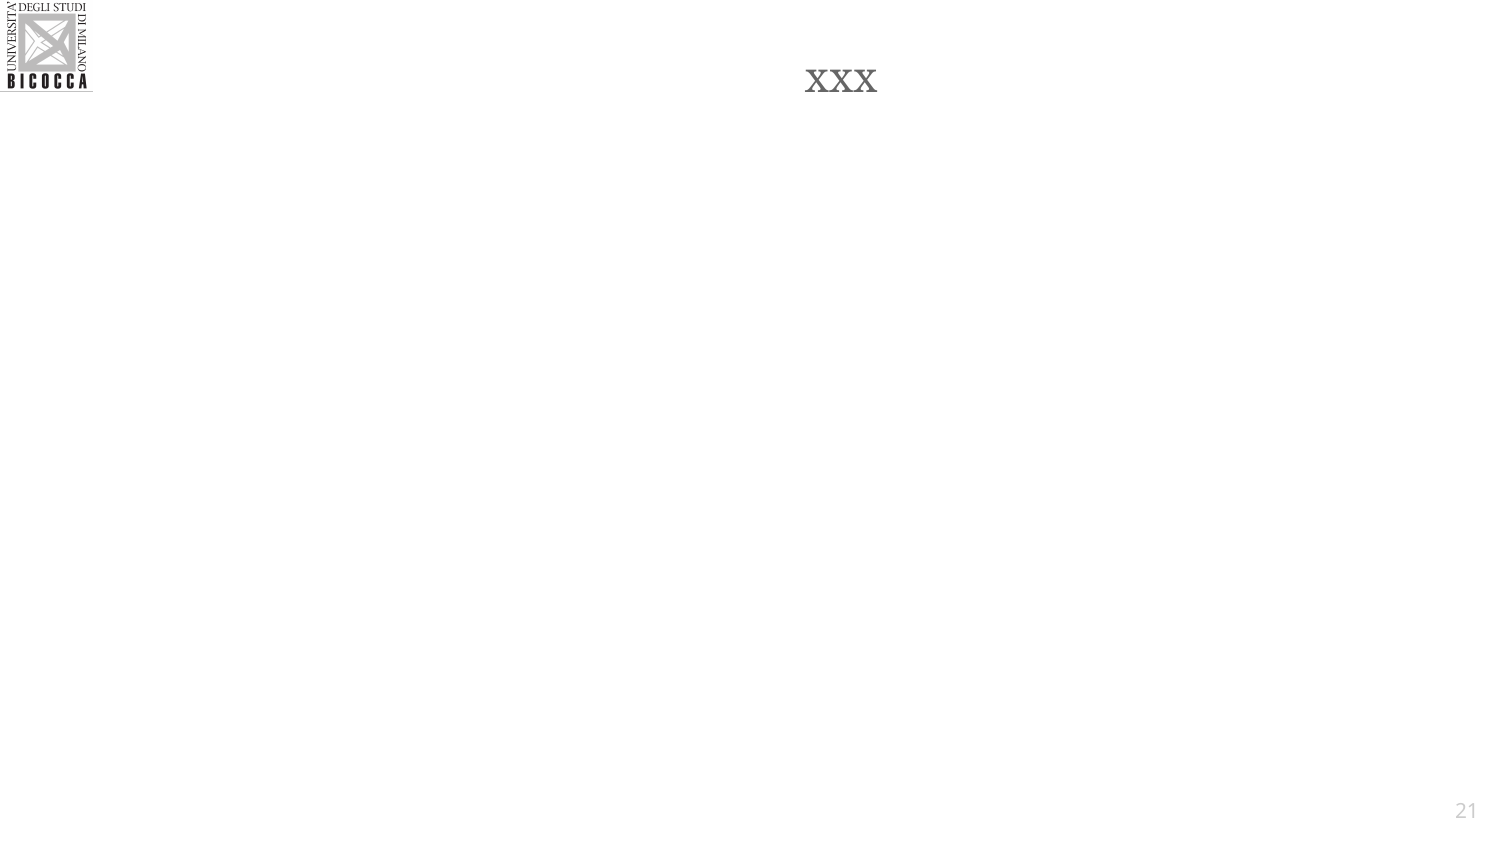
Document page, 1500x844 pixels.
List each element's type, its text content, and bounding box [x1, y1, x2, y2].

slide_number 21 [1403, 779, 1494, 844]
text_box xxx [789, 28, 1449, 812]
picture [0, 0, 93, 92]
